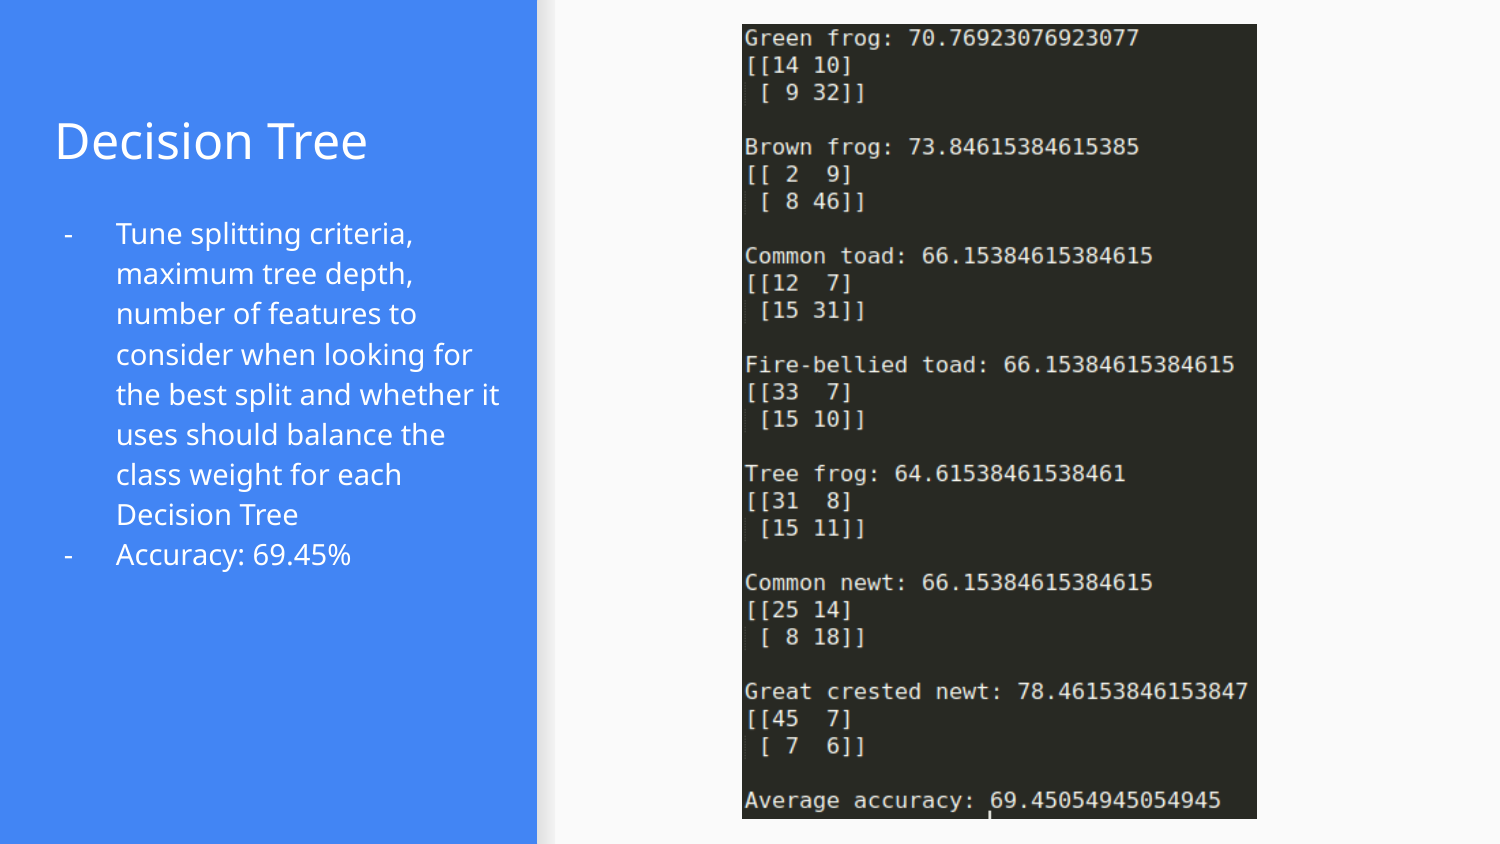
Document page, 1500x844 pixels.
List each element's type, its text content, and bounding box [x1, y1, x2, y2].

picture [741, 24, 1257, 819]
title Decision Tree [39, 0, 540, 185]
list Tune splitting criteria, maximum tree depth, number of features to consider when looking for the best split and whether it uses should balance the class weight for each Decision Tree Accuracy: 69.45% [25, 195, 526, 715]
